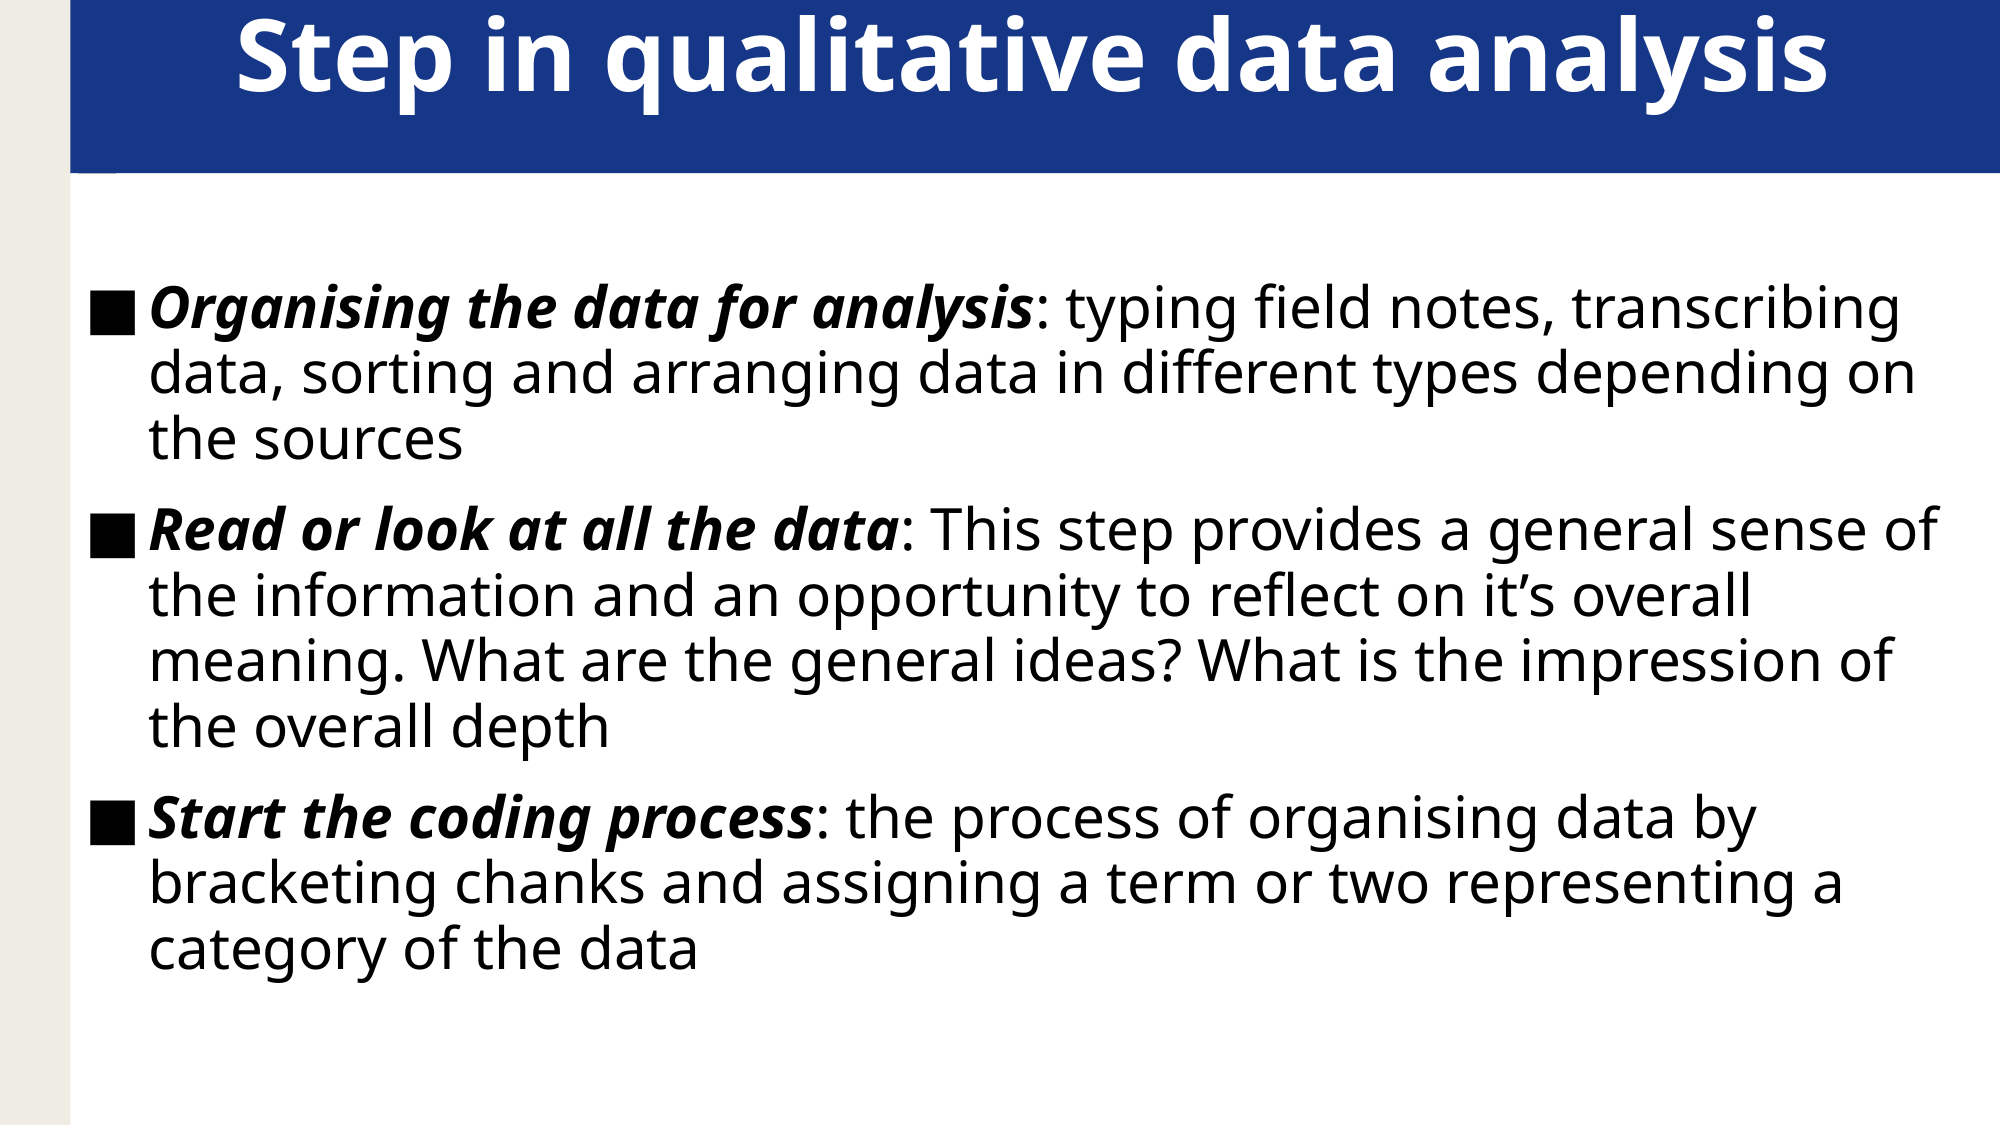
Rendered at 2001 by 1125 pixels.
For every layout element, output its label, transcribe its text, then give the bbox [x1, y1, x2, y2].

title Step in qualitative data analysis [70, 0, 2000, 173]
list Organising the data for analysis: typing field notes, transcribing data, sorting and arranging data in different types depending on the sources Read or look at all the data: This step provides a general sense of the information and an opportunity to reflect on it’s overall meaning. What are the general ideas? What is the impression of the overall depth Start the coding process: the process of organising data by bracketing chanks and assigning a term or two representing a category of the data [70, 173, 2000, 1125]
